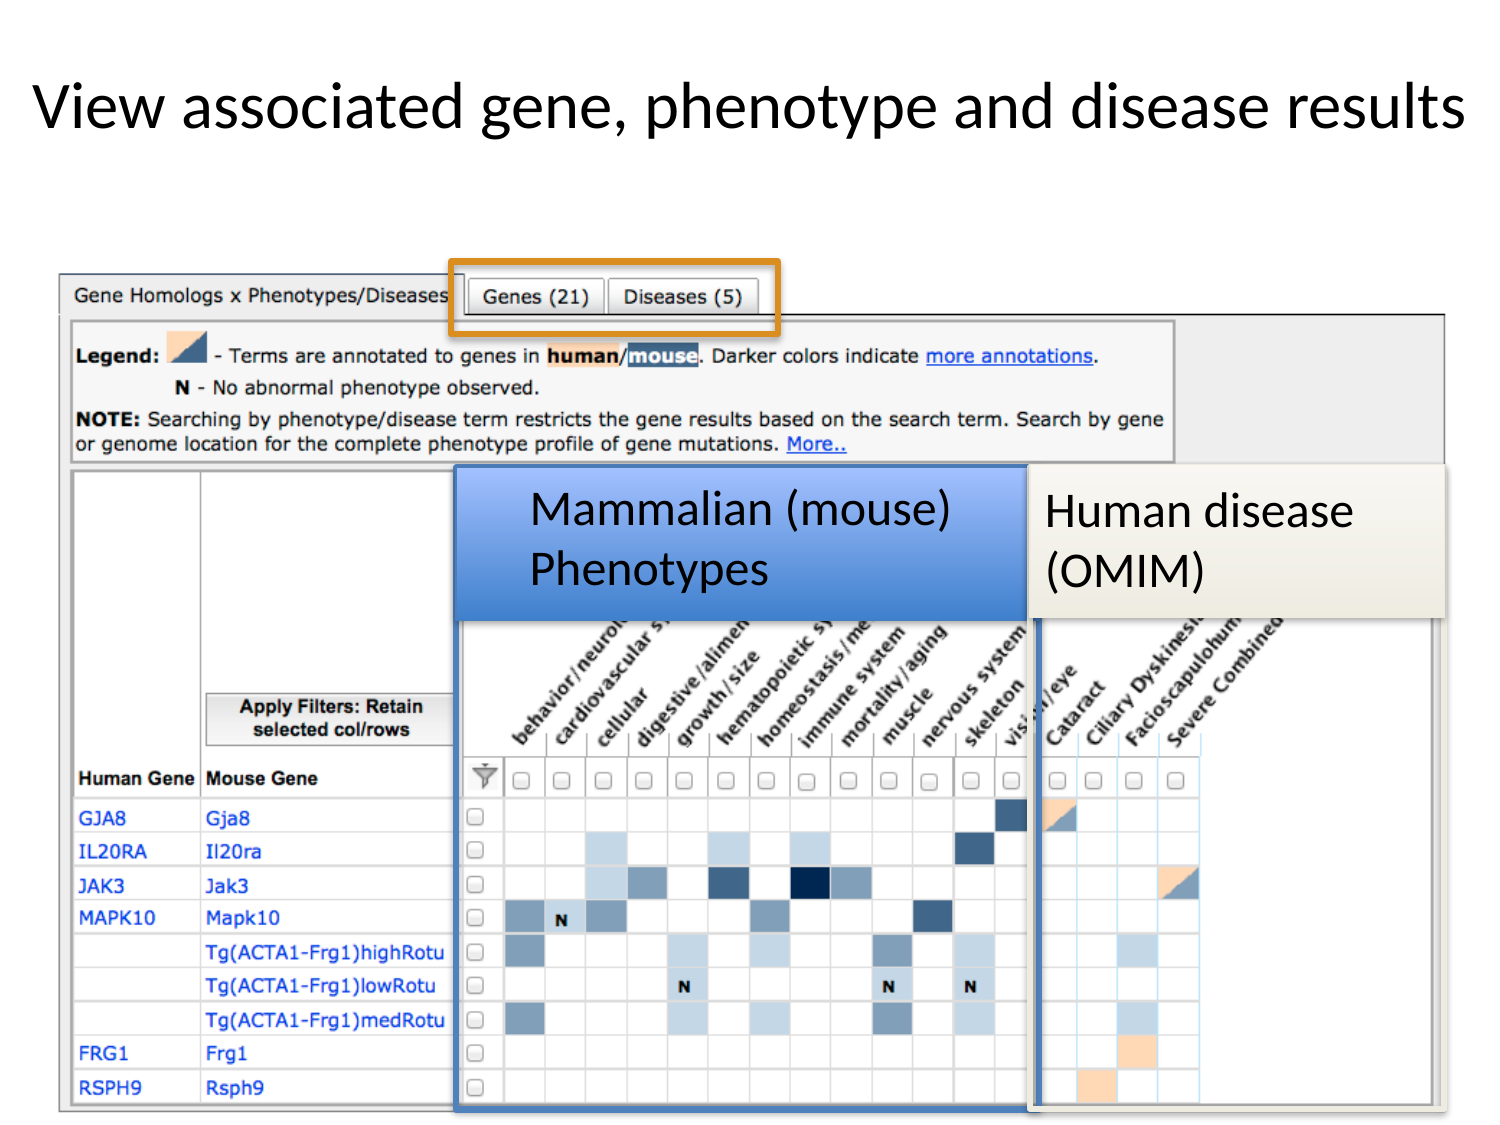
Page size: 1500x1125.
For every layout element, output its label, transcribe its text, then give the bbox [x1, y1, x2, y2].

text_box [455, 467, 1025, 1110]
picture [53, 264, 1454, 1122]
title View associated gene, phenotype and disease results [0, 8, 1500, 196]
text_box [1029, 464, 1445, 1110]
